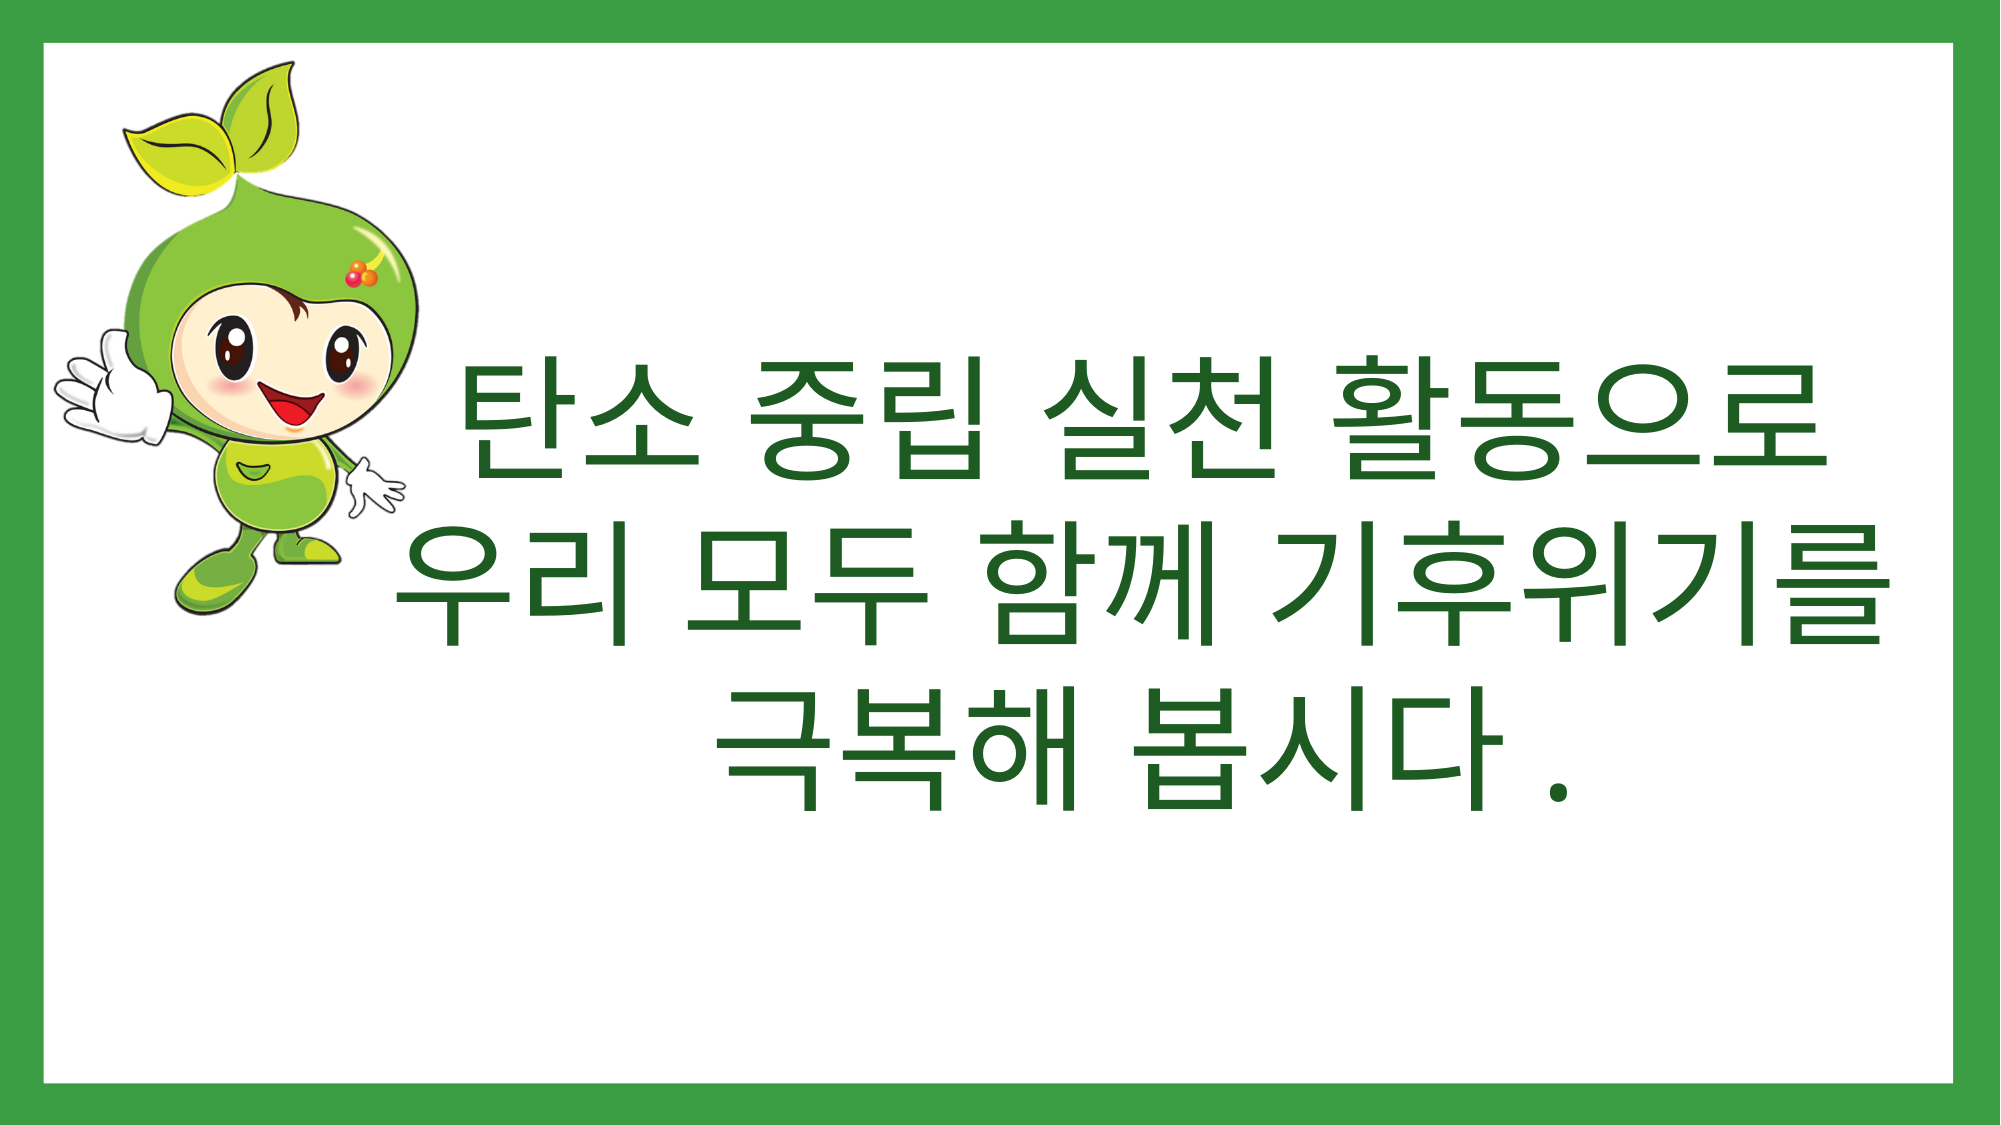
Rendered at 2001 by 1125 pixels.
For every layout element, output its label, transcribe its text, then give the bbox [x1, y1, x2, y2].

text_box 탄소 중립 실천 활동으로 우리 모두 함께 기후위기를 극복해 봅시다. [304, 325, 1983, 836]
picture [47, 54, 425, 622]
